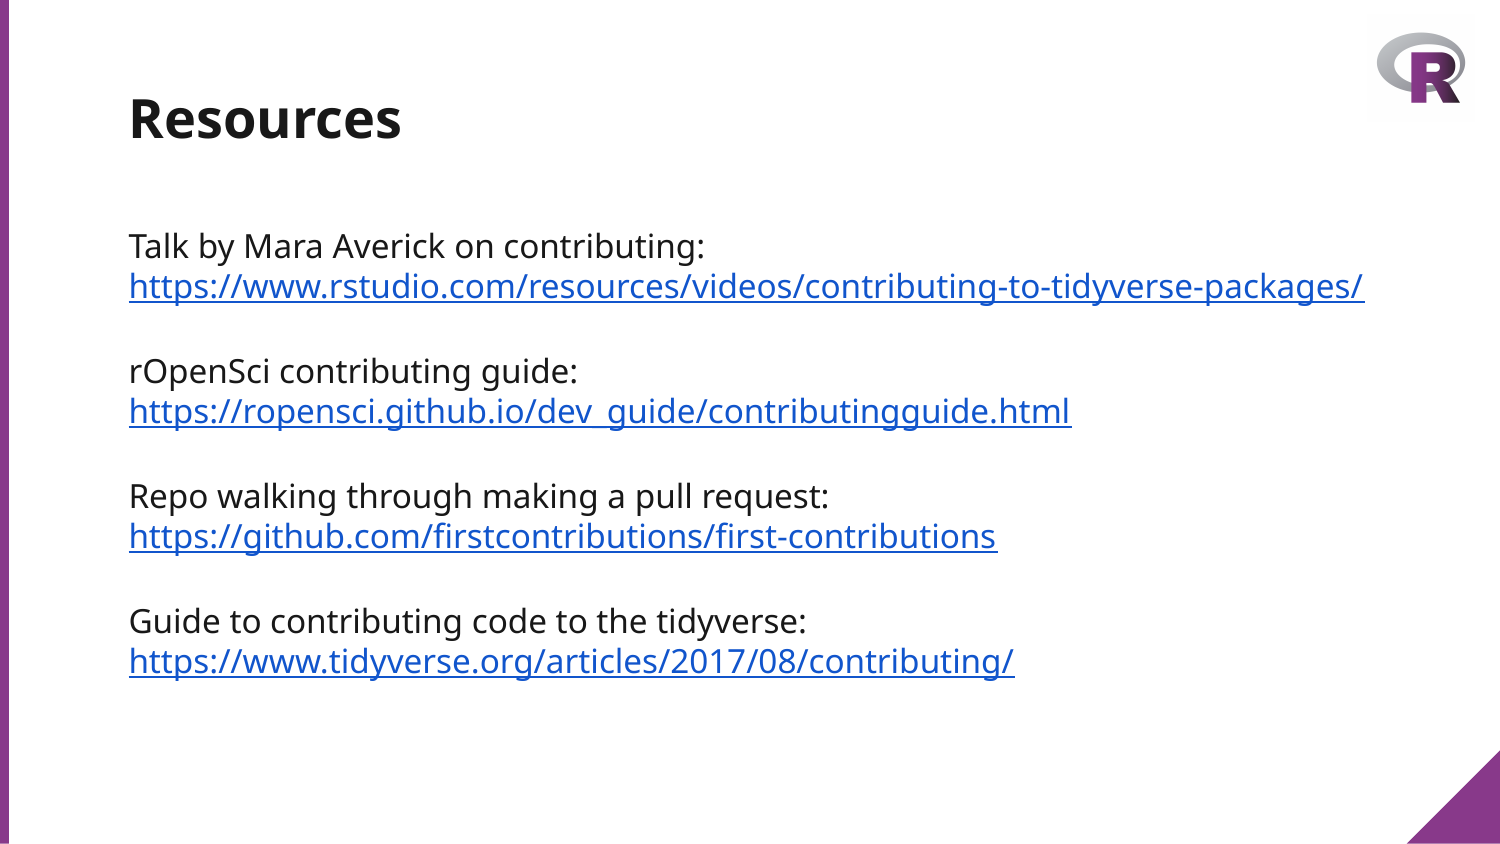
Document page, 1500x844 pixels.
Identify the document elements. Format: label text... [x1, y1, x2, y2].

picture [1367, 14, 1475, 122]
title Resources [113, 69, 643, 209]
list Talk by Mara Averick on contributing: https://www.rstudio.com/resources/videos/contributing-to-tidyverse-packages/ rOpenSci contributing guide: https://ropensci.github.io/dev_guide/contributingguide.html Repo walking through making a pull request: https://github.com/firstcontributions/first-contributions Guide to contributing code to the tidyverse: https://www.tidyverse.org/articles/2017/08/contributing/ [113, 209, 1450, 788]
